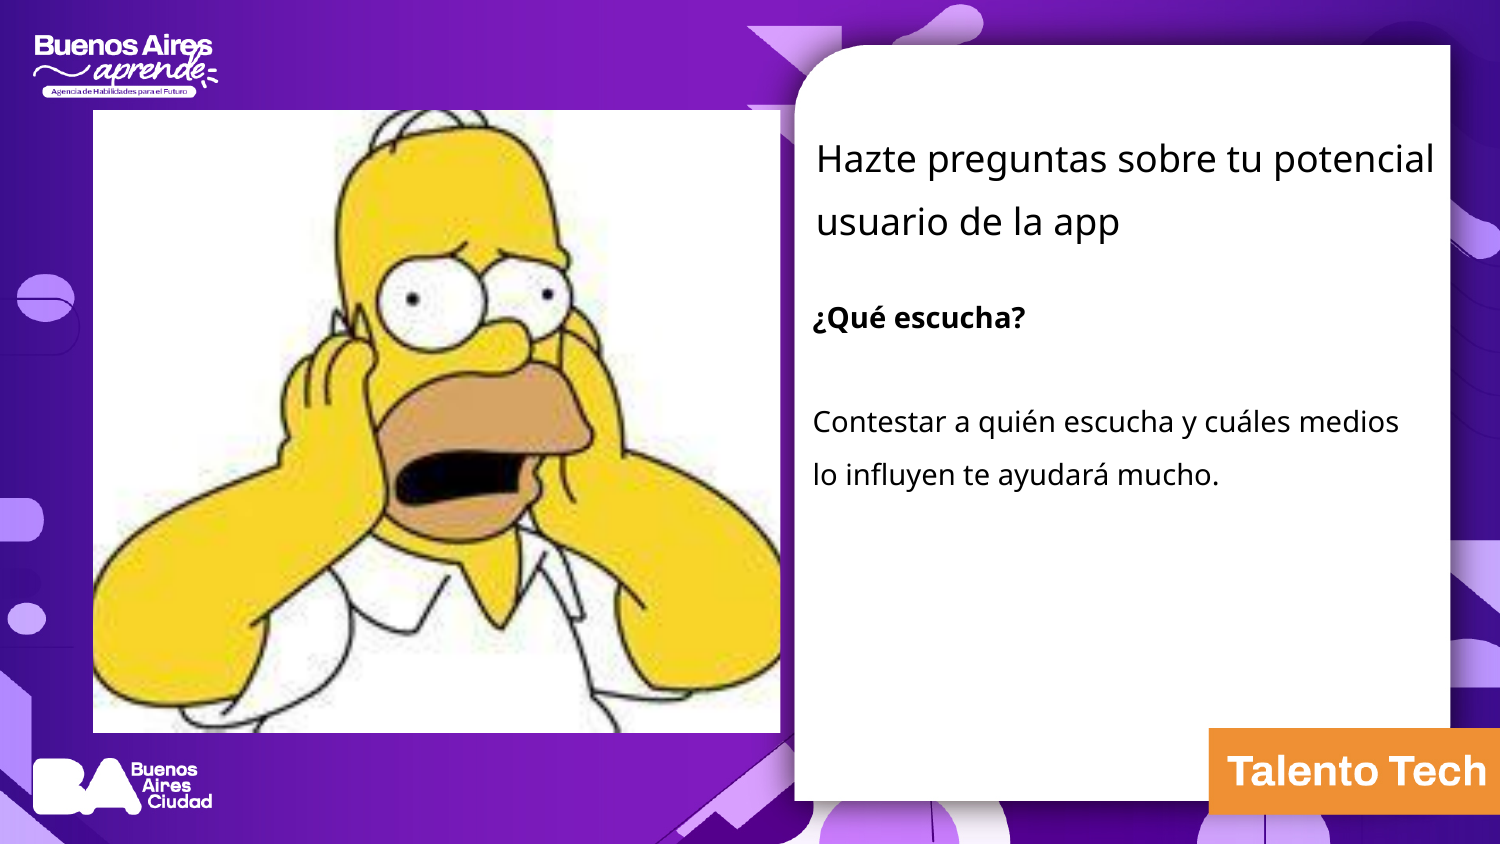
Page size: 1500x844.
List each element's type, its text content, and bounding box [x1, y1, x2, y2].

text_box ¿Qué escucha? Contestar a quién escucha y cuáles medios lo influyen te ayudará mucho. [797, 266, 1434, 578]
picture [0, 0, 1500, 844]
text_box Hazte preguntas sobre tu potencial usuario de la app [815, 117, 1452, 244]
